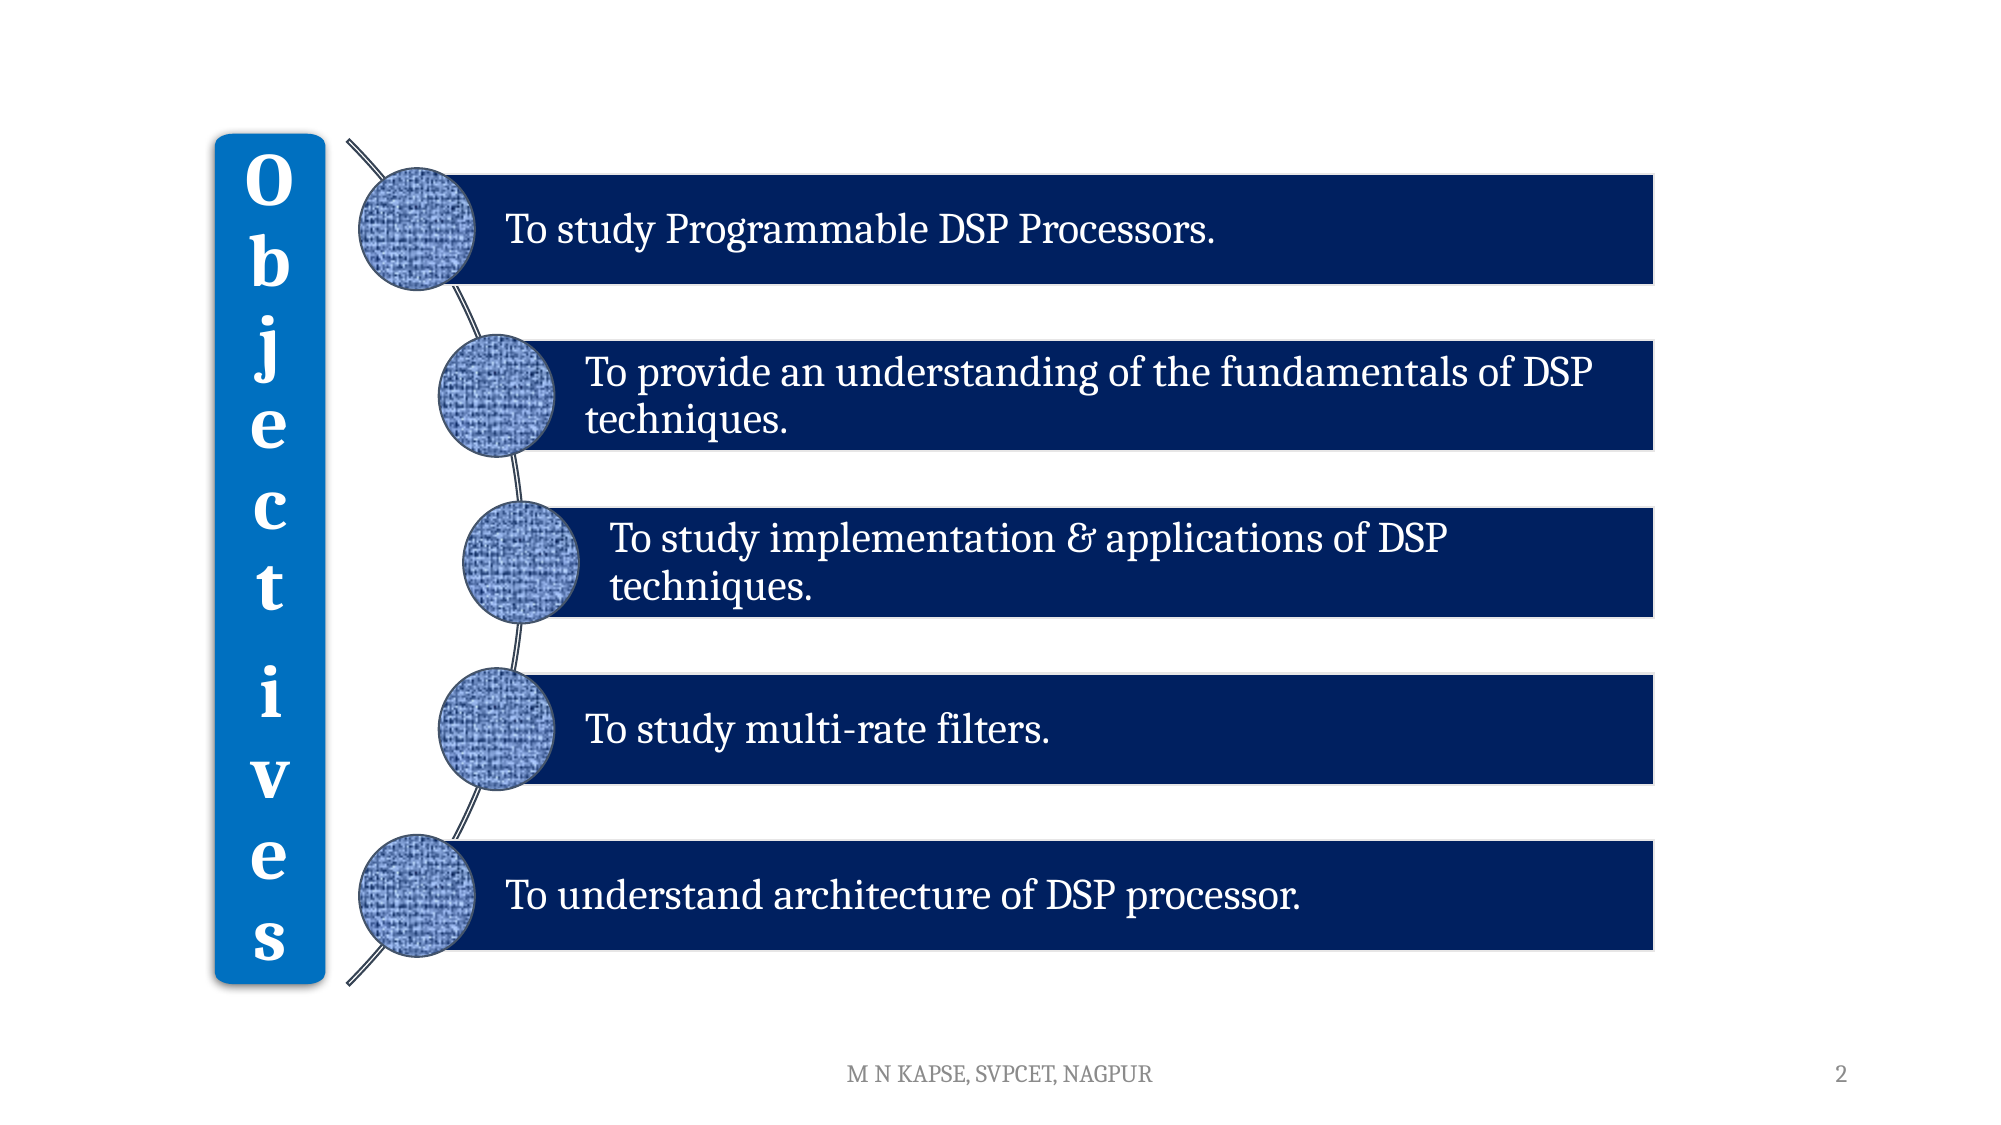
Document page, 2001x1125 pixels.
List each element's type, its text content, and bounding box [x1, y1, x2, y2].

footer M N KAPSE, SVPCET, NAGPUR [662, 1042, 1338, 1103]
slide_number 2 [1412, 1042, 1863, 1103]
text_box Object ives [214, 133, 326, 985]
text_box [333, 117, 1667, 1007]
